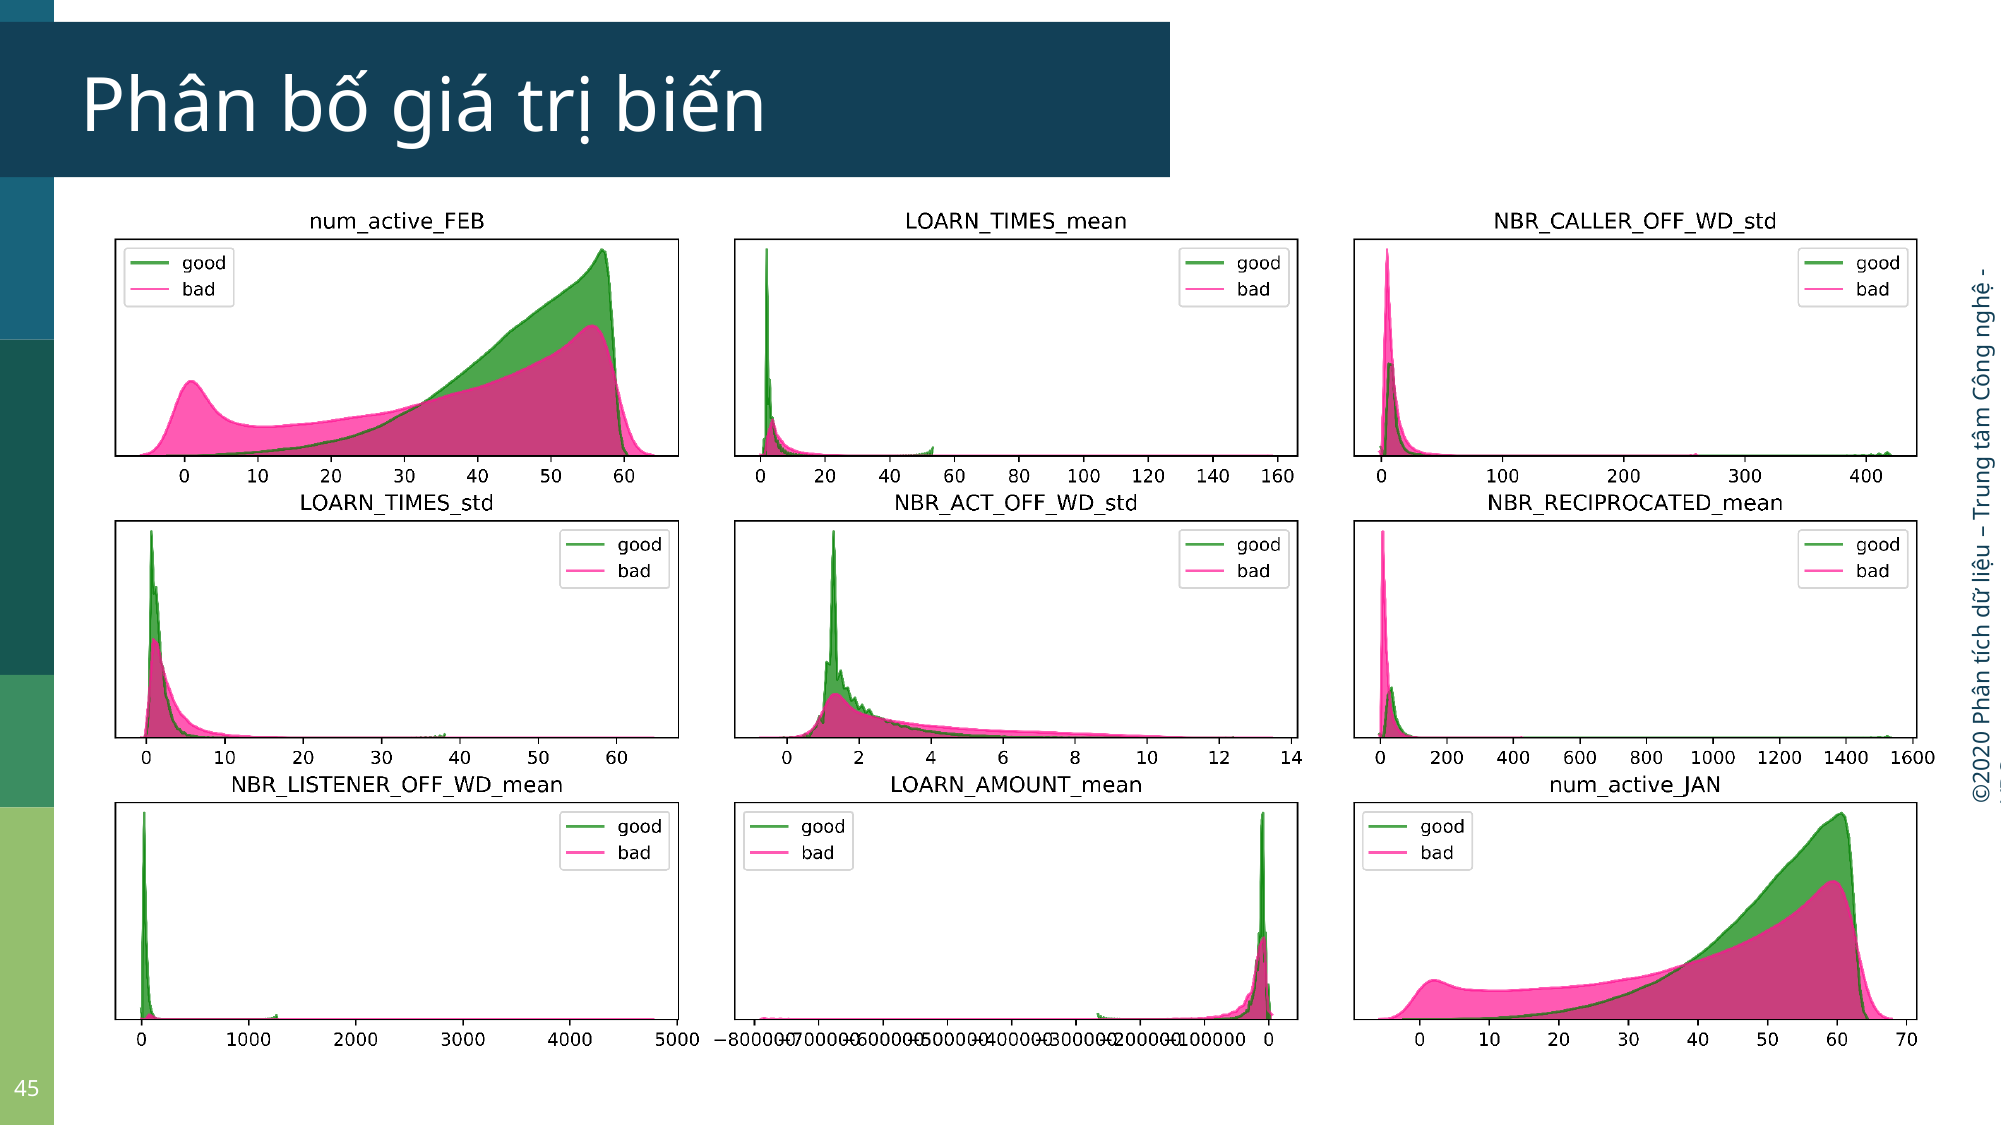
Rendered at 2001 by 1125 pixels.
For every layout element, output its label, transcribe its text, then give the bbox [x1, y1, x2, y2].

text_box Phân bố giá trị biến [65, 48, 1037, 154]
picture [96, 199, 1948, 1062]
slide_number 45 [0, 1054, 66, 1125]
